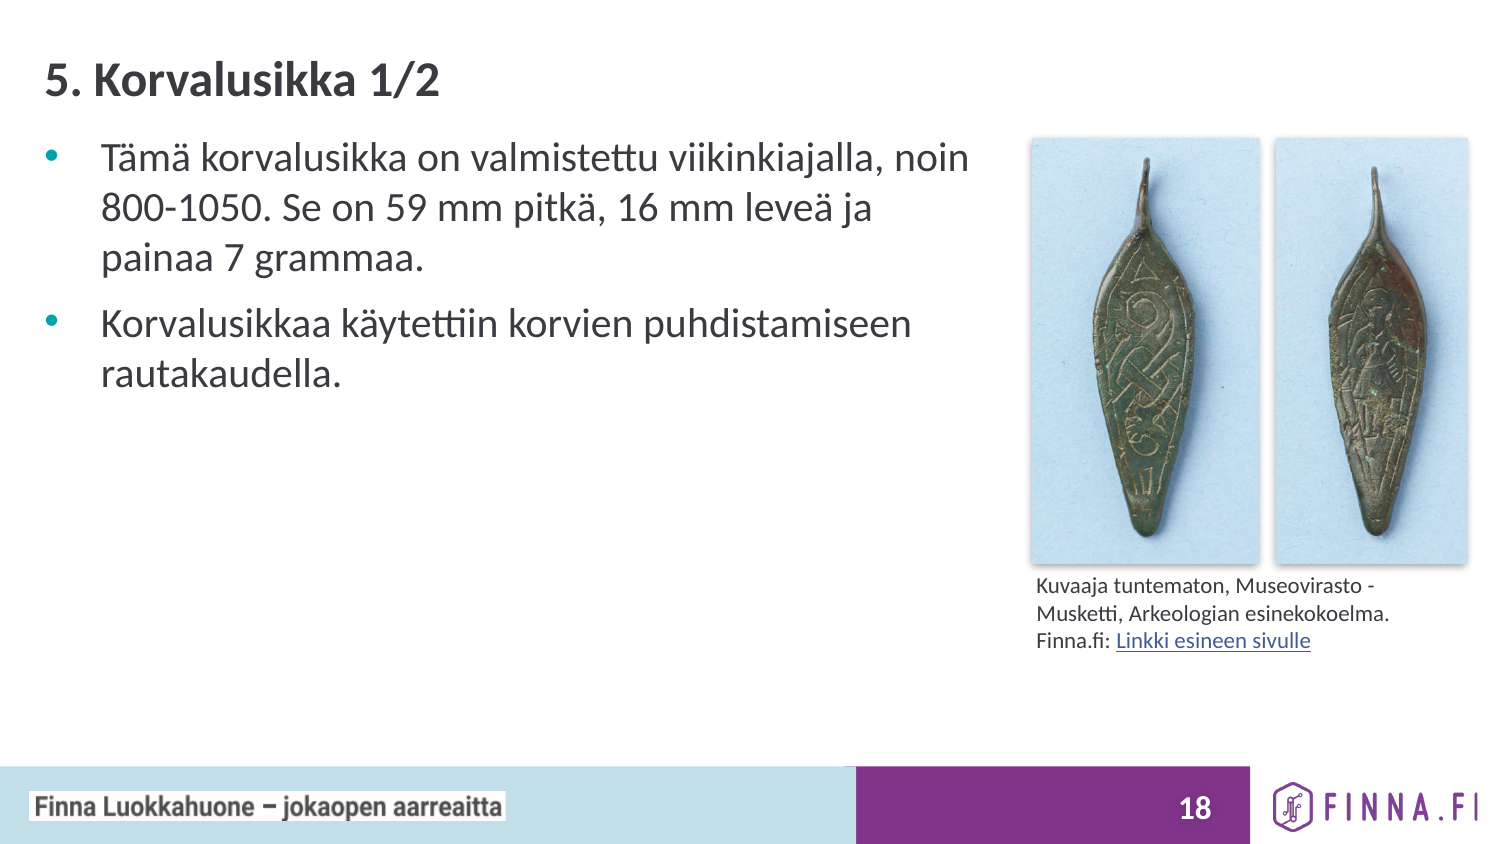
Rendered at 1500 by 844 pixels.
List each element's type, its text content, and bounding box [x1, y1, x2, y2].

picture [1276, 138, 1468, 564]
list Tämä korvalusikka on valmistettu viikinkiajalla, noin 800-1050. Se on 59 mm pitkä, 16 mm leveä ja painaa 7 grammaa. Korvalusikkaa käytettiin korvien puhdistamiseen rautakaudella. [29, 114, 987, 788]
picture [1032, 138, 1260, 564]
title 5. Korvalusikka 1/2 [29, 32, 727, 114]
text_box Kuvaaja tuntematon, Museovirasto - Musketti, Arkeologian esinekokoelma. Finna.fi: Linkki esineen sivulle [1021, 563, 1481, 661]
slide_number 17 [1155, 781, 1227, 831]
